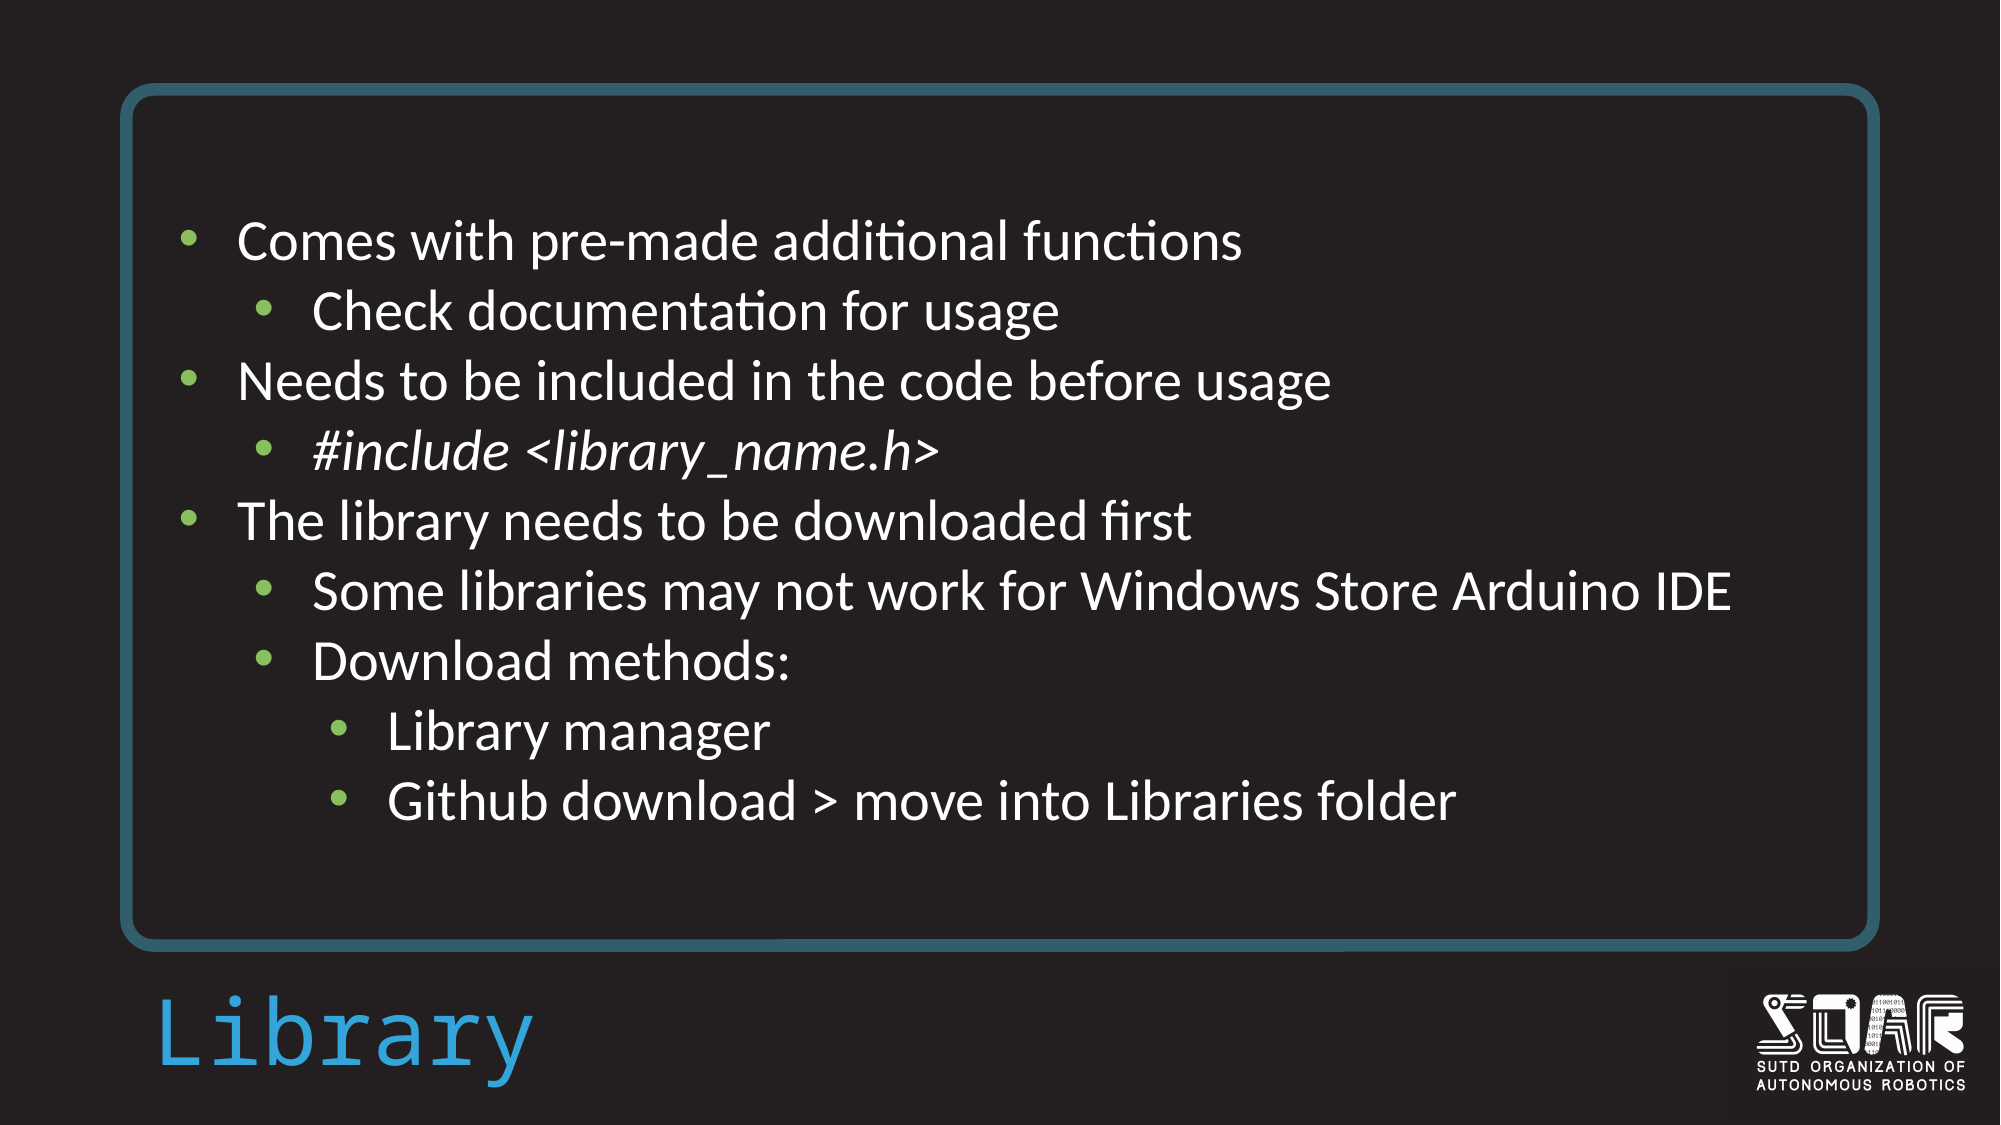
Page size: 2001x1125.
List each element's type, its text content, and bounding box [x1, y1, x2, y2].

text_box Comes with pre-made additional functions Check documentation for usage Needs to be included in the code before usage #include <library_name.h> The library needs to be downloaded first Some libraries may not work for Windows Store Arduino IDE Download methods: Library manager Github download > move into Libraries folder [125, 88, 1875, 945]
title Library [137, 945, 1863, 1125]
picture [1725, 967, 2000, 1125]
